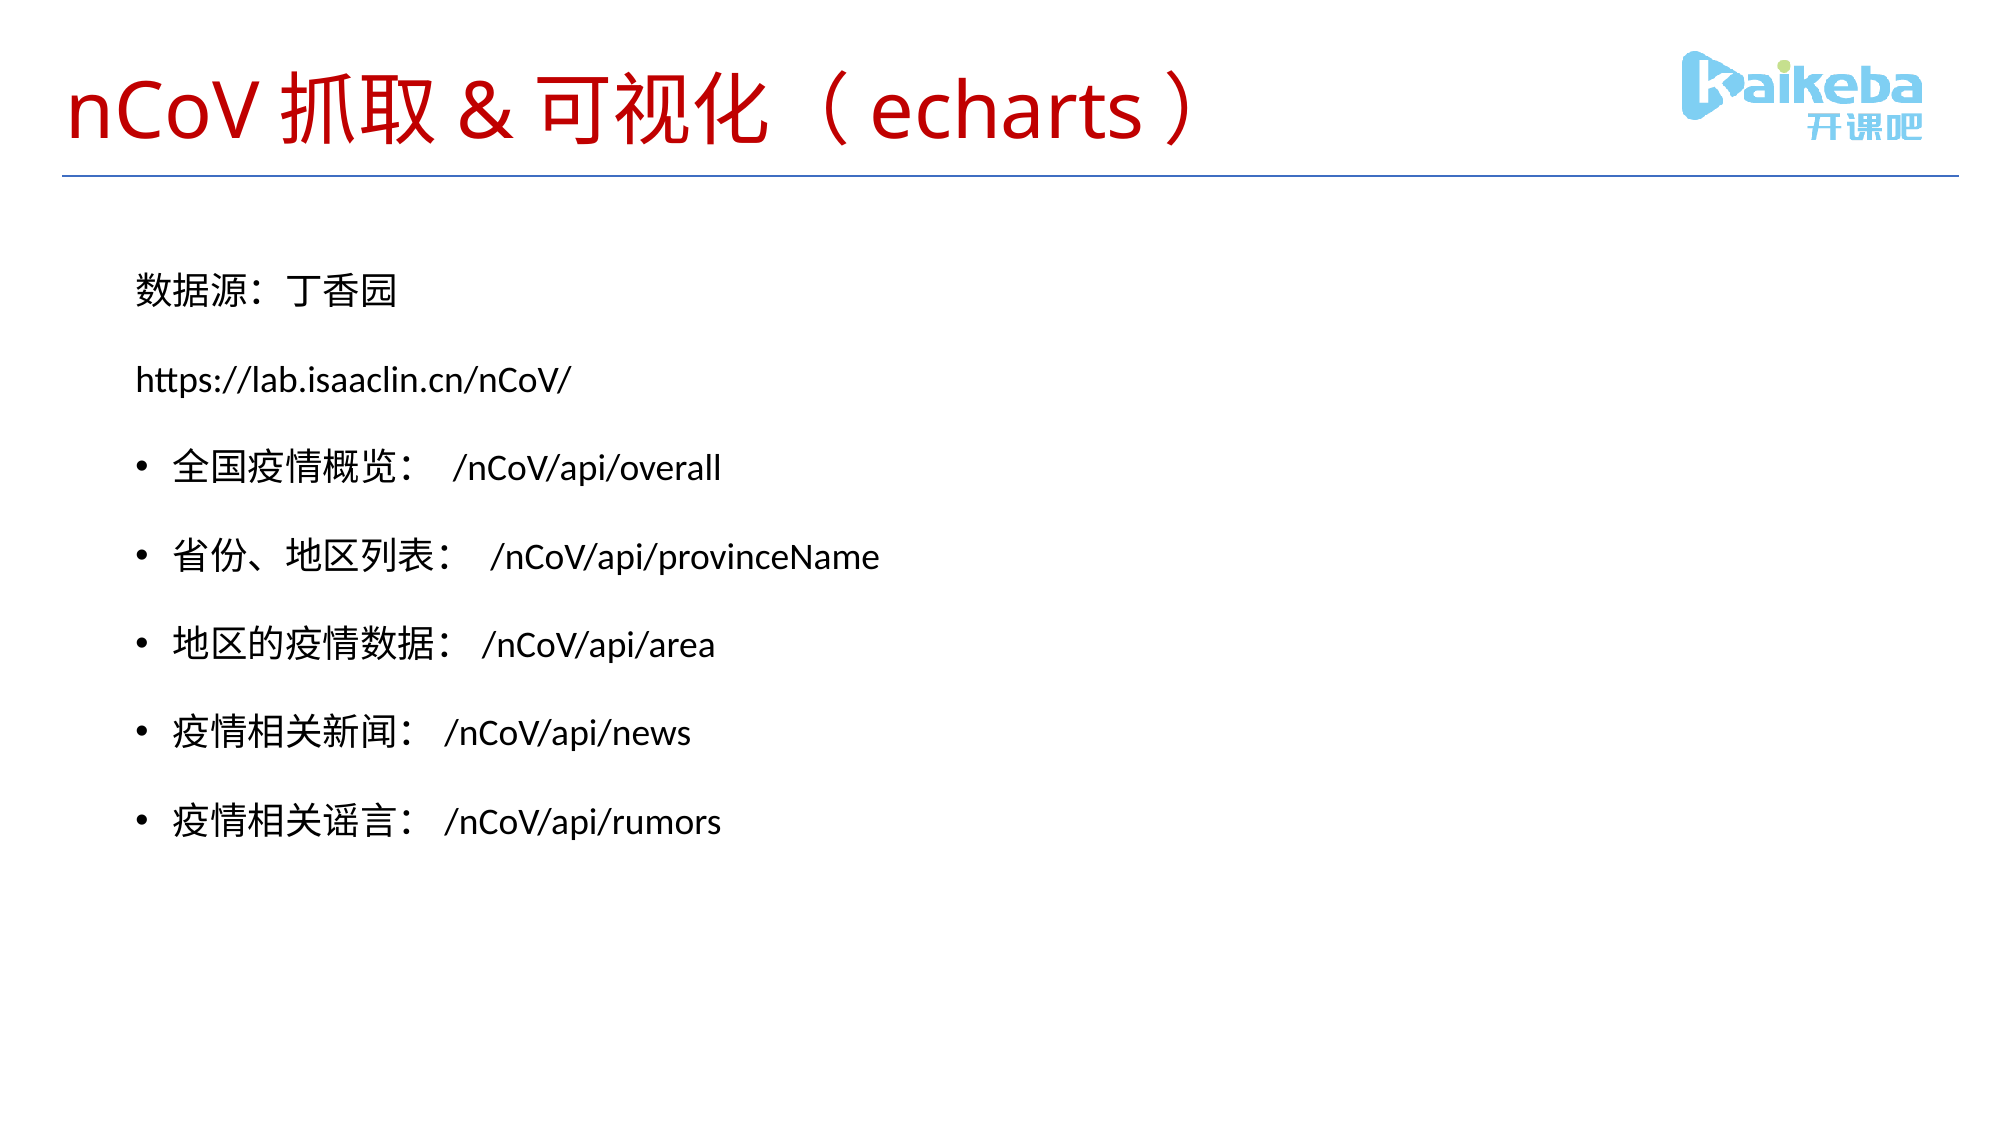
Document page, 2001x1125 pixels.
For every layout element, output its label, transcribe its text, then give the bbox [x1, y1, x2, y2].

text_box 数据源：丁香园 https://lab.isaaclin.cn/nCoV/ 全国疫情概览： /nCoV/api/overall 省份、地区列表： /nCoV/api/provinceName 地区的疫情数据：/nCoV/api/area 疫情相关新闻：/nCoV/api/news 疫情相关谣言：/nCoV/api/rumors [127, 236, 1775, 889]
title nCoV抓取&可视化（echarts） [57, 59, 1728, 167]
